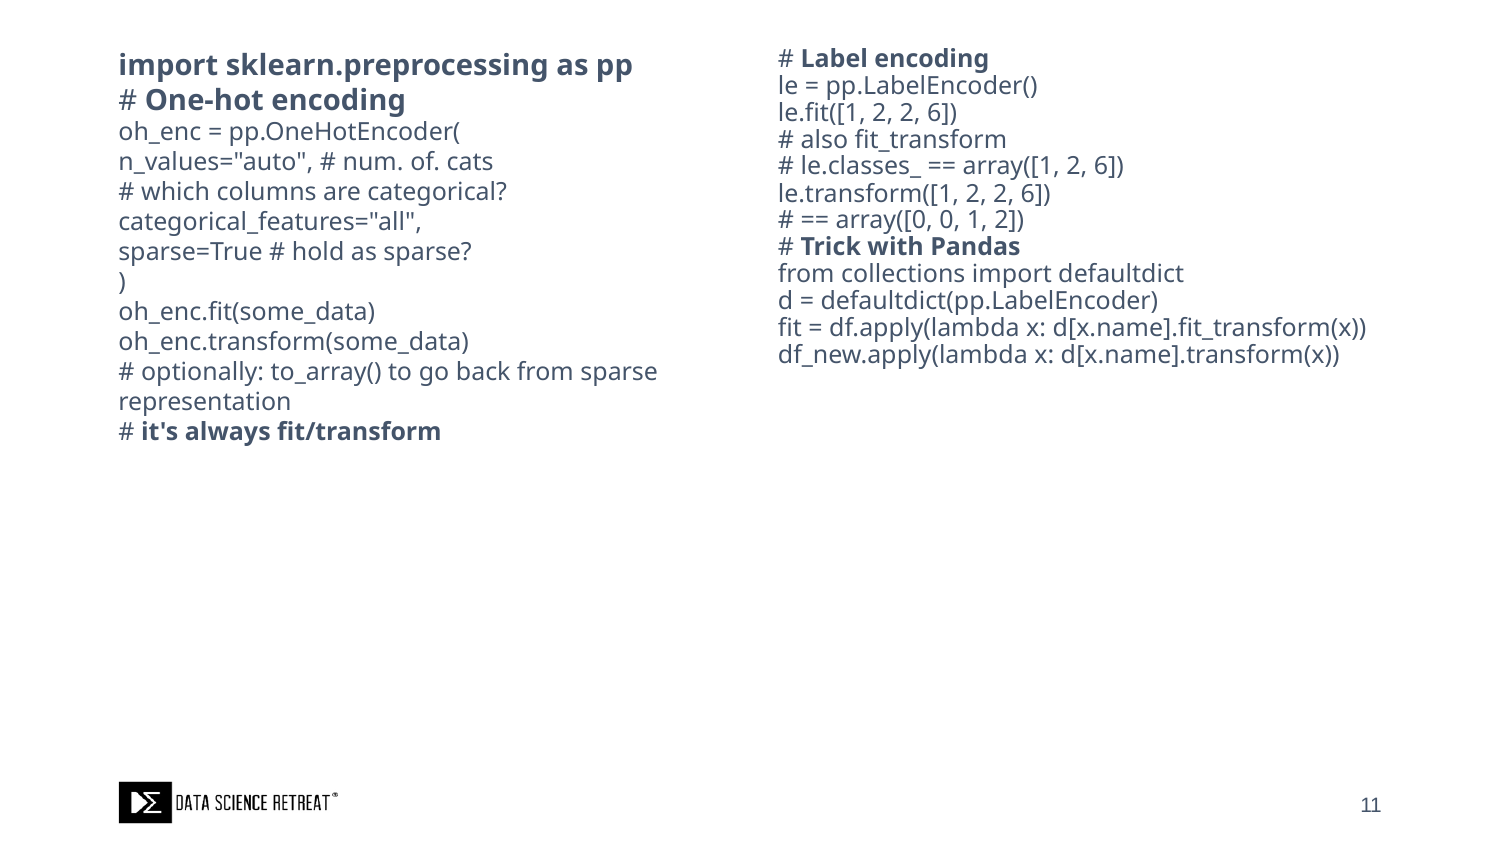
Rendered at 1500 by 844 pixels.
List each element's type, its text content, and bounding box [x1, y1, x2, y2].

list import sklearn.preprocessing as pp # One-hot encoding oh_enc = pp.OneHotEncoder( n_values="auto", # num. of. cats # which columns are categorical? categorical_features="all", sparse=True # hold as sparse? ) oh_enc.fit(some_data) oh_enc.transform(some_data) # optionally: to_array() to go back from sparse representation # it's always fit/transform [103, 38, 738, 762]
picture [103, 772, 350, 838]
list # Label encoding le = pp.LabelEncoder() le.fit([1, 2, 2, 6]) # also fit_transform # le.classes_ == array([1, 2, 6]) le.transform([1, 2, 2, 6]) # == array([0, 0, 1, 2]) # Trick with Pandas from collections import defaultdict d = defaultdict(pp.LabelEncoder) fit = df.apply(lambda x: d[x.name].fit_transform(x)) df_new.apply(lambda x: d[x.name].transform(x)) [762, 38, 1398, 762]
slide_number 11 [1301, 782, 1397, 827]
